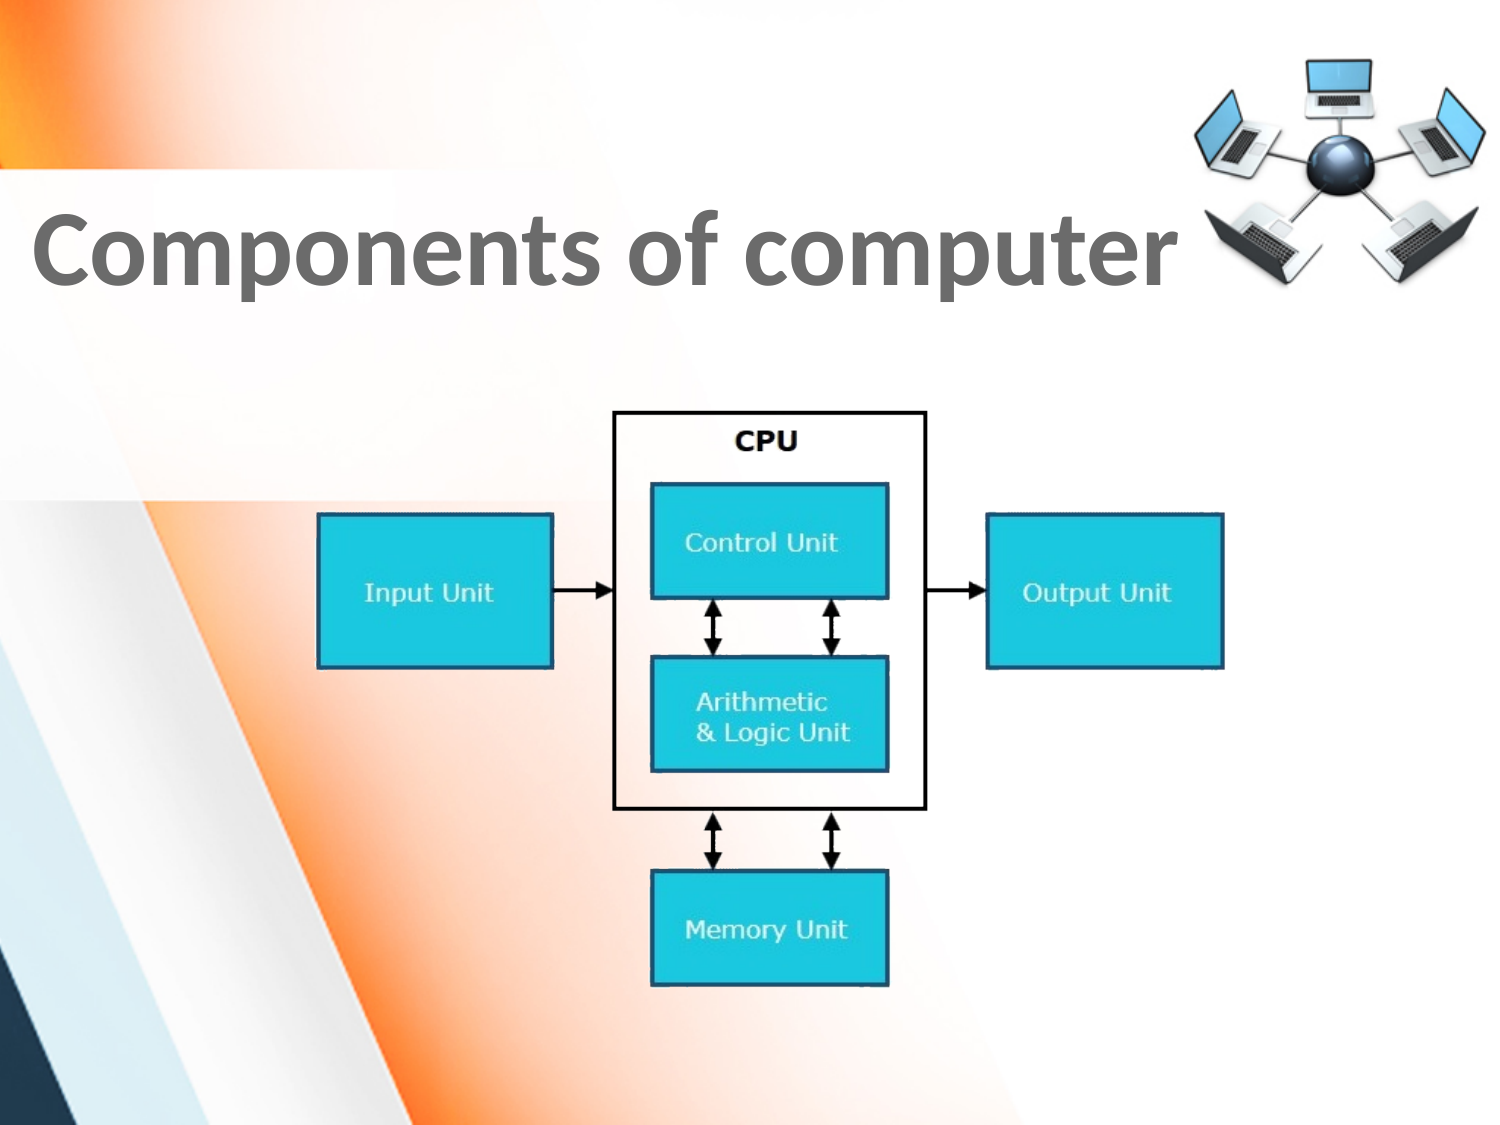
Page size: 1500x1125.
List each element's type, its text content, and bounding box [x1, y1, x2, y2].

list [100, 385, 1459, 1036]
title Components of computer [17, 184, 1370, 292]
picture [0, 0, 1500, 1125]
